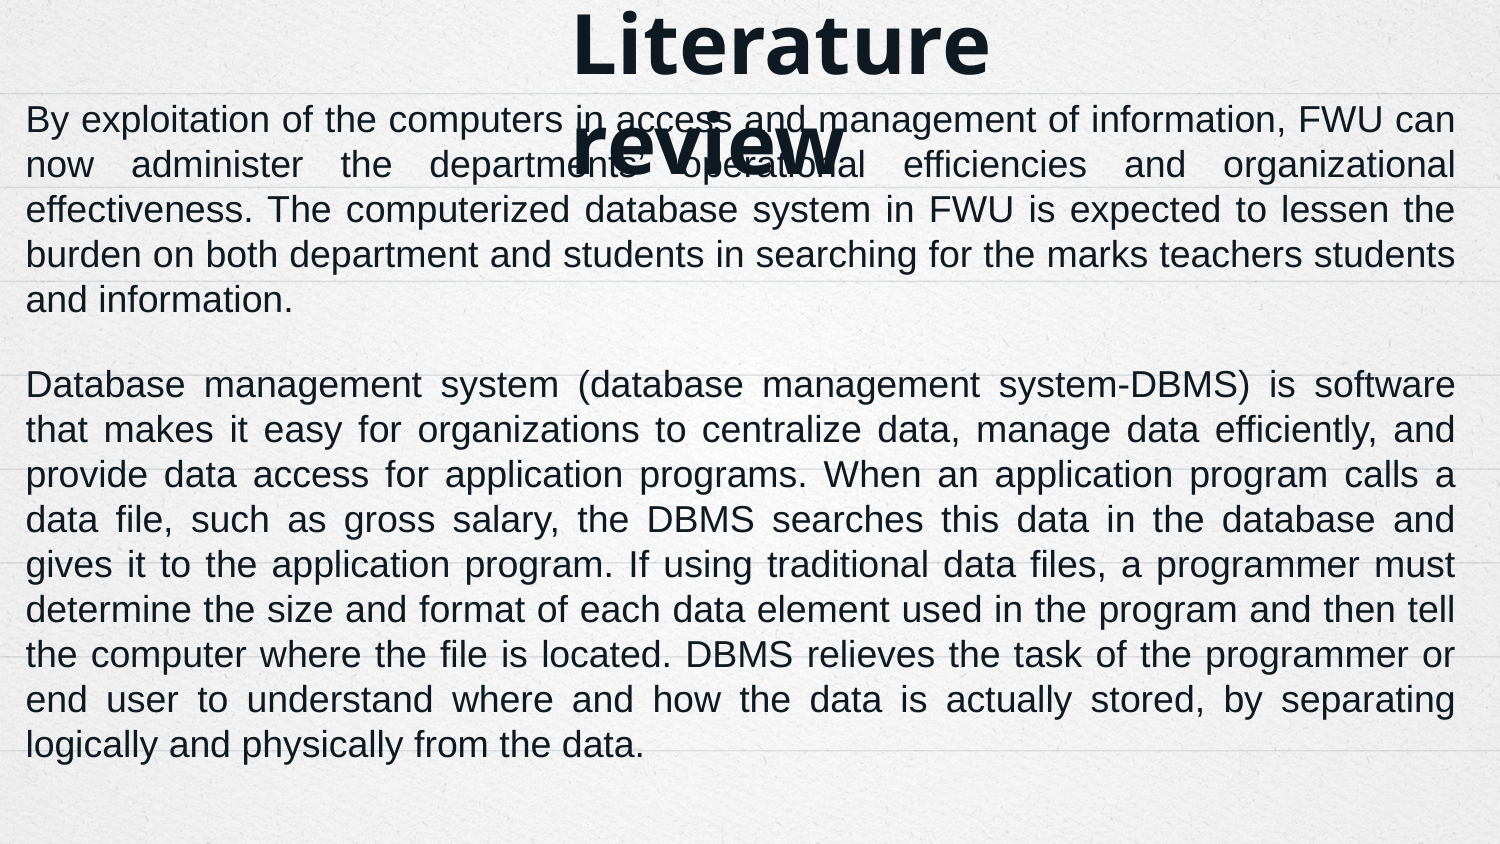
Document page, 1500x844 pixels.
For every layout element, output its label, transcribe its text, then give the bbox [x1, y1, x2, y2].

text_box By exploitation of the computers in access and management of information, FWU can now administer the departments’ operational efficiencies and organizational effectiveness. The computerized database system in FWU is expected to lessen the burden on both department and students in searching for the marks teachers students and information. Database management system (database management system-DBMS) is software that makes it easy for organizations to centralize data, manage data efficiently, and provide data access for application programs. When an application program calls a data file, such as gross salary, the DBMS searches this data in the database and gives it to the application program. If using traditional data files, a programmer must determine the size and format of each data element used in the program and then tell the computer where the file is located. DBMS relieves the task of the programmer or end user to understand where and how the data is actually stored, by separating logically and physically from the data. [25, 95, 1457, 721]
text_box Literature review [556, 0, 1266, 199]
picture [0, 0, 1500, 844]
